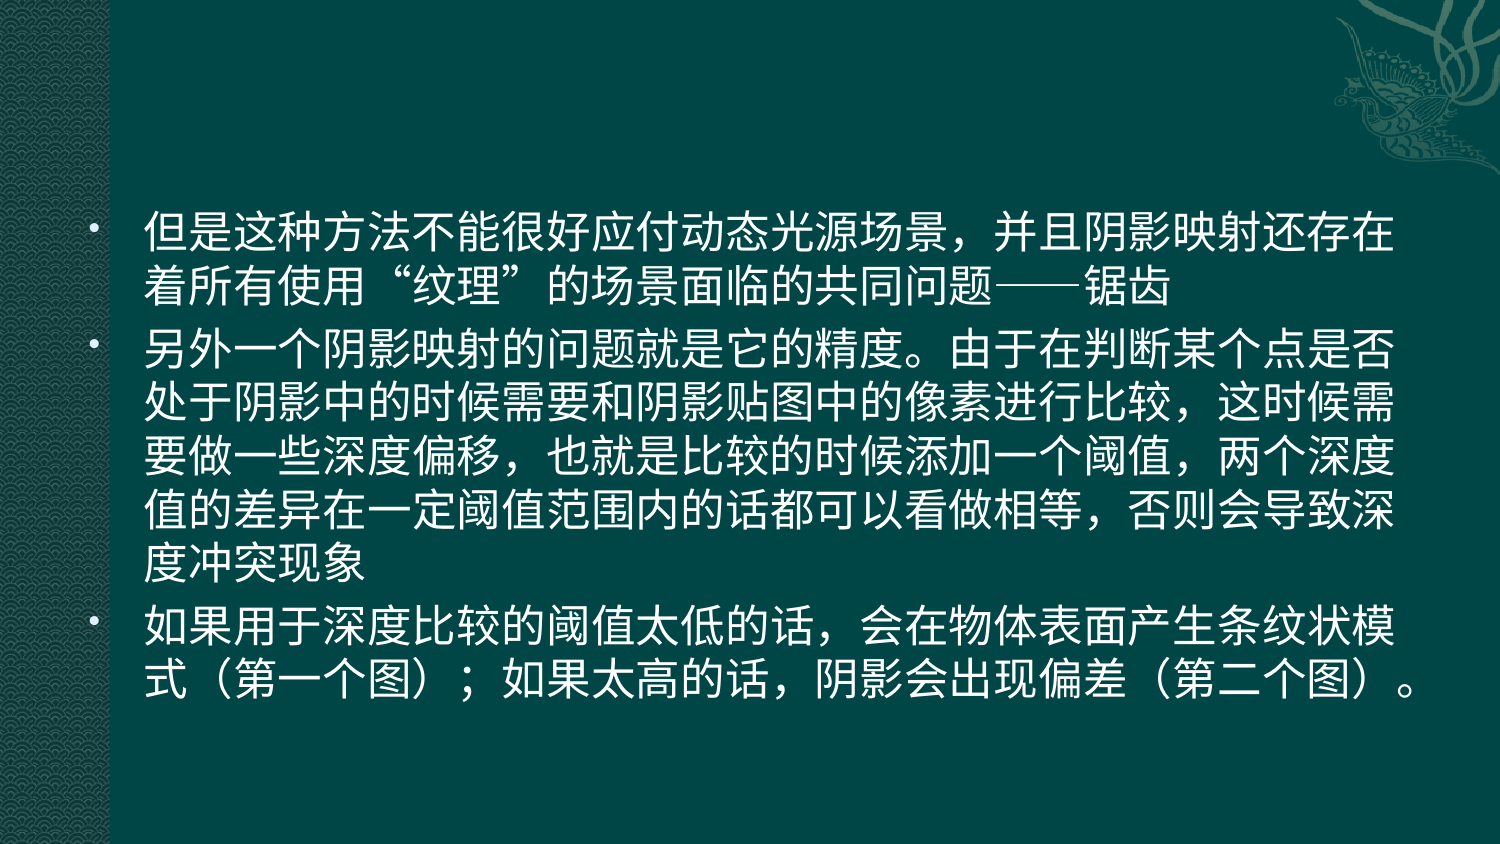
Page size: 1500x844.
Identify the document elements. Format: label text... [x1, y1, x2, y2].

picture [0, 0, 110, 844]
list 但是这种方法不能很好应付动态光源场景，并且阴影映射还存在着所有使用“纹理”的场景面临的共同问题——锯齿 另外一个阴影映射的问题就是它的精度。由于在判断某个点是否处于阴影中的时候需要和阴影贴图中的像素进行比较，这时候需要做一些深度偏移，也就是比较的时候添加一个阈值，两个深度值的差异在一定阈值范围内的话都可以看做相等，否则会导致深度冲突现象 如果用于深度比较的阈值太低的话，会在物体表面产生条纹状模式（第一个图）；如果太高的话，阴影会出现偏差（第二个图）。 [75, 196, 1425, 754]
